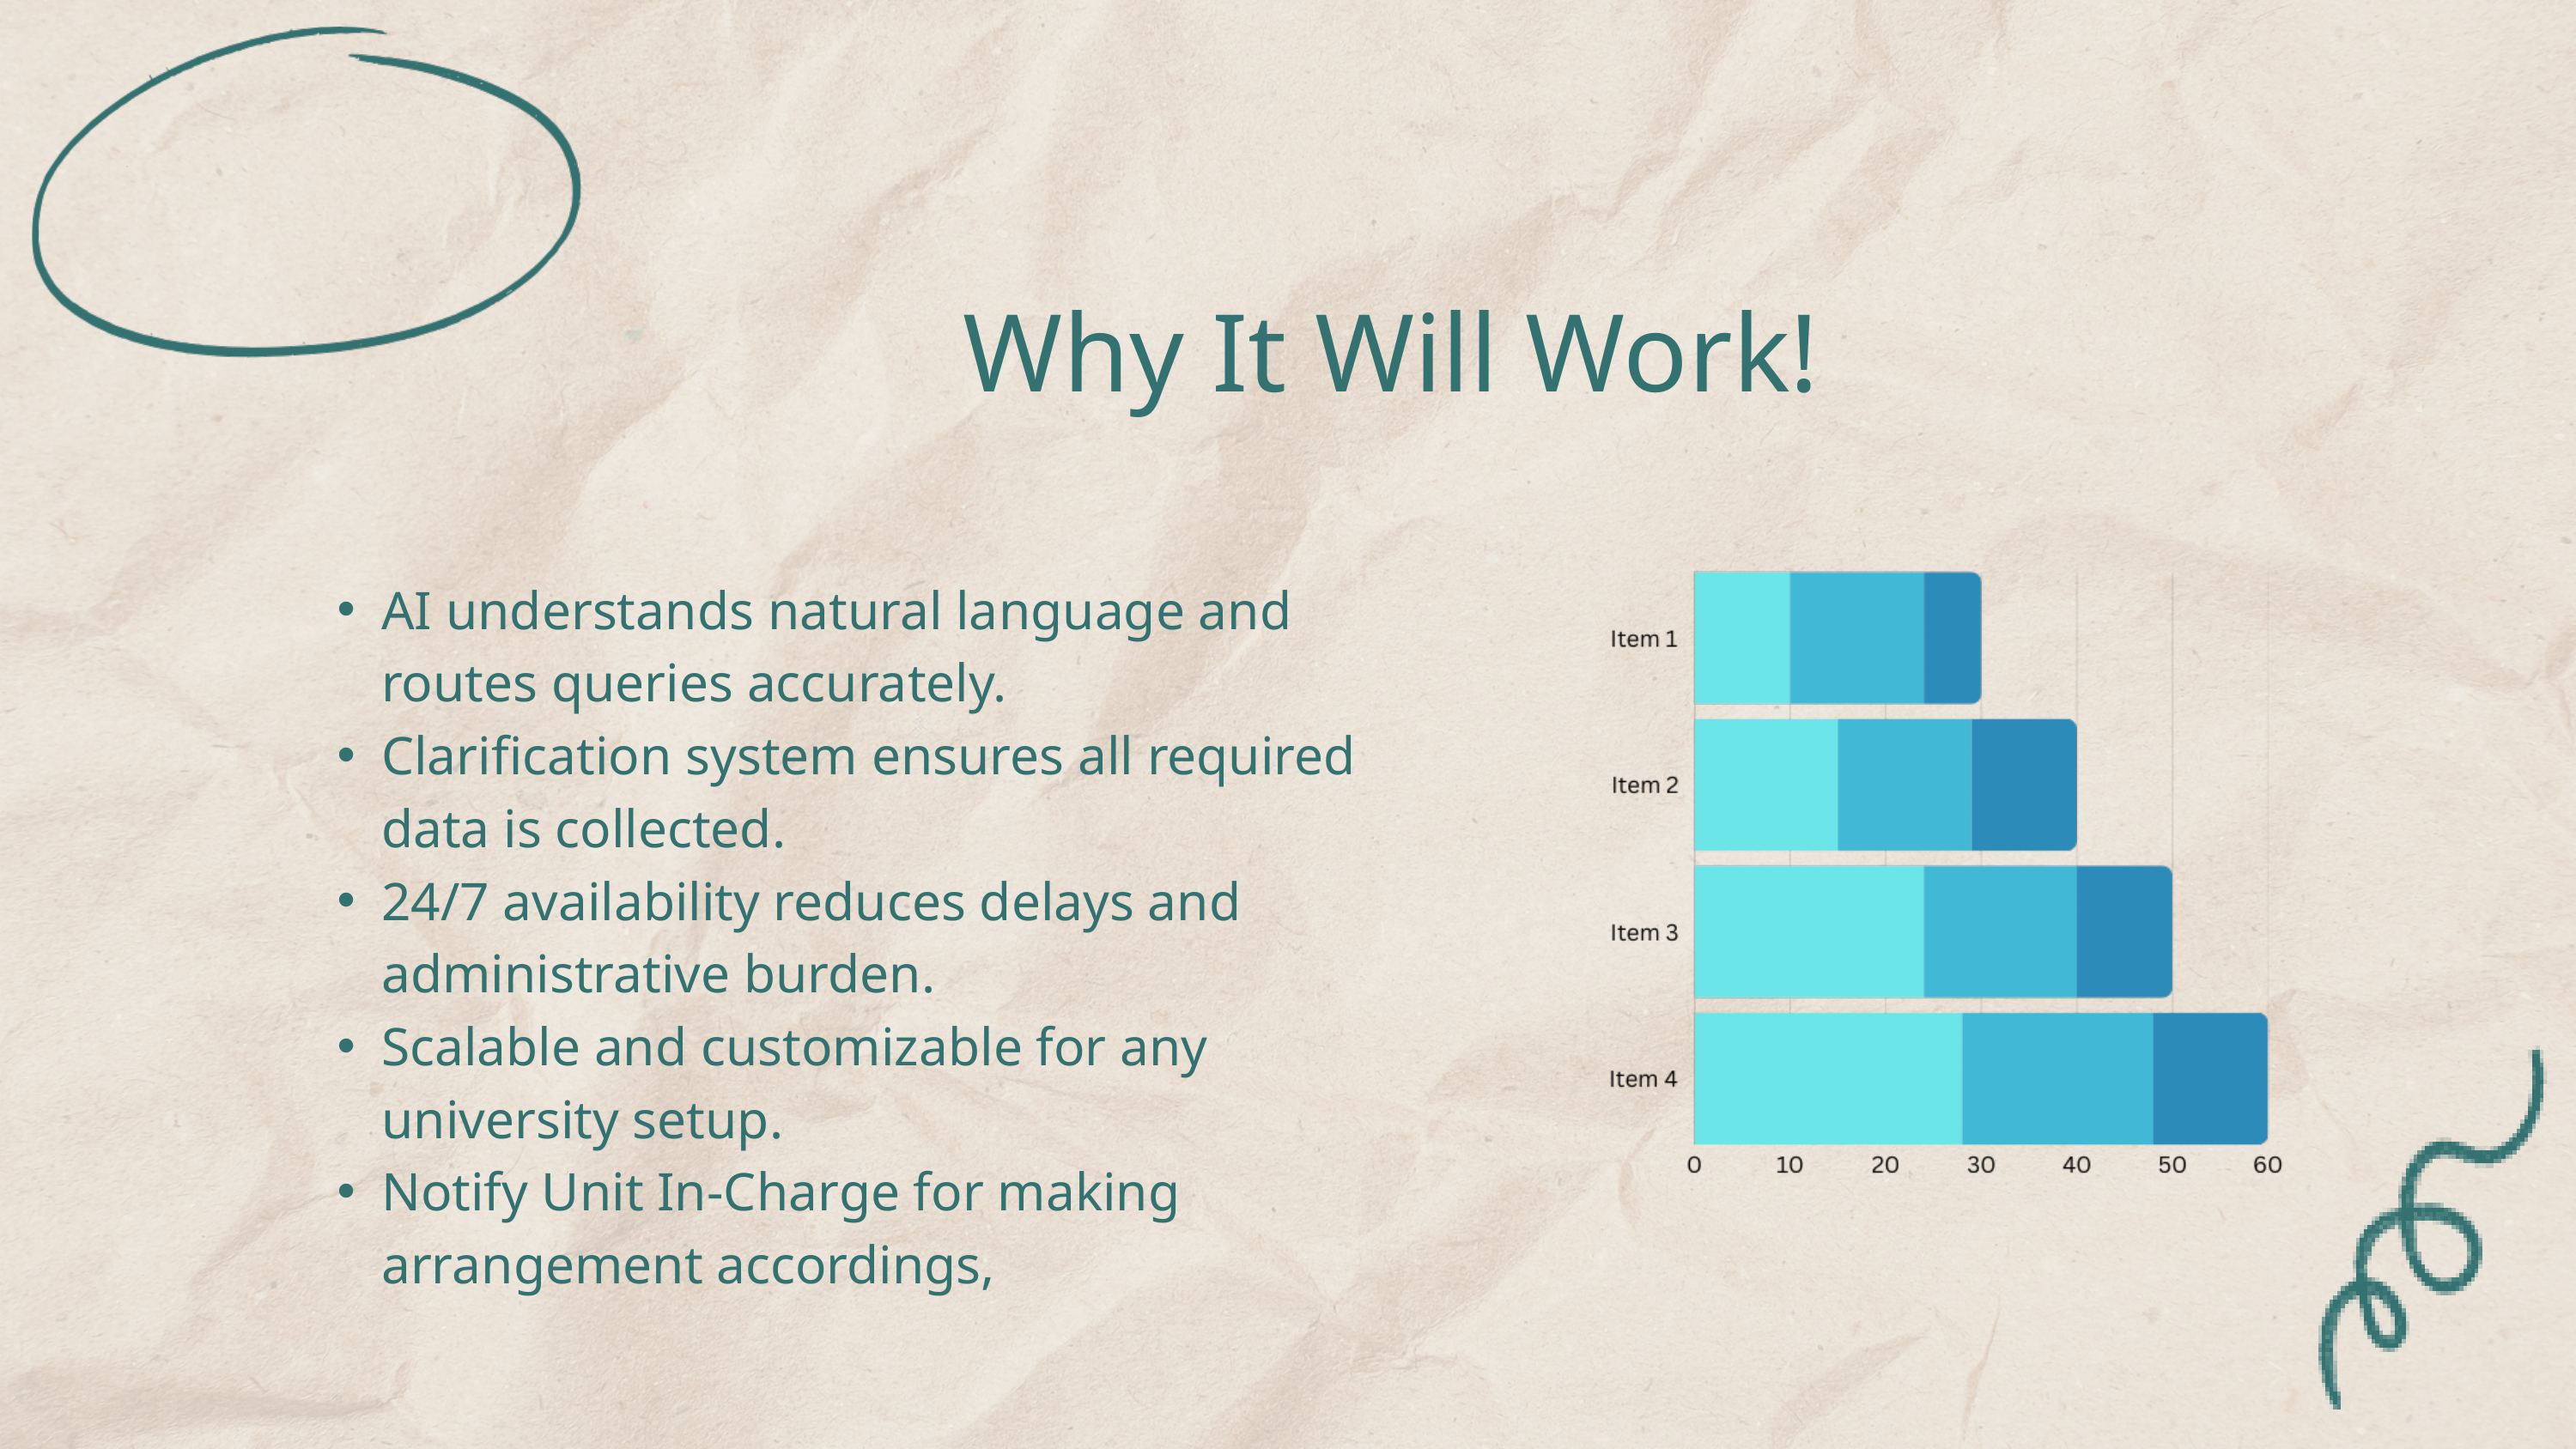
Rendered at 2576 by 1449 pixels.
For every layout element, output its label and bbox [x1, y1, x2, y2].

text_box [32, 26, 2548, 1410]
text_box [0, 0, 2576, 1449]
